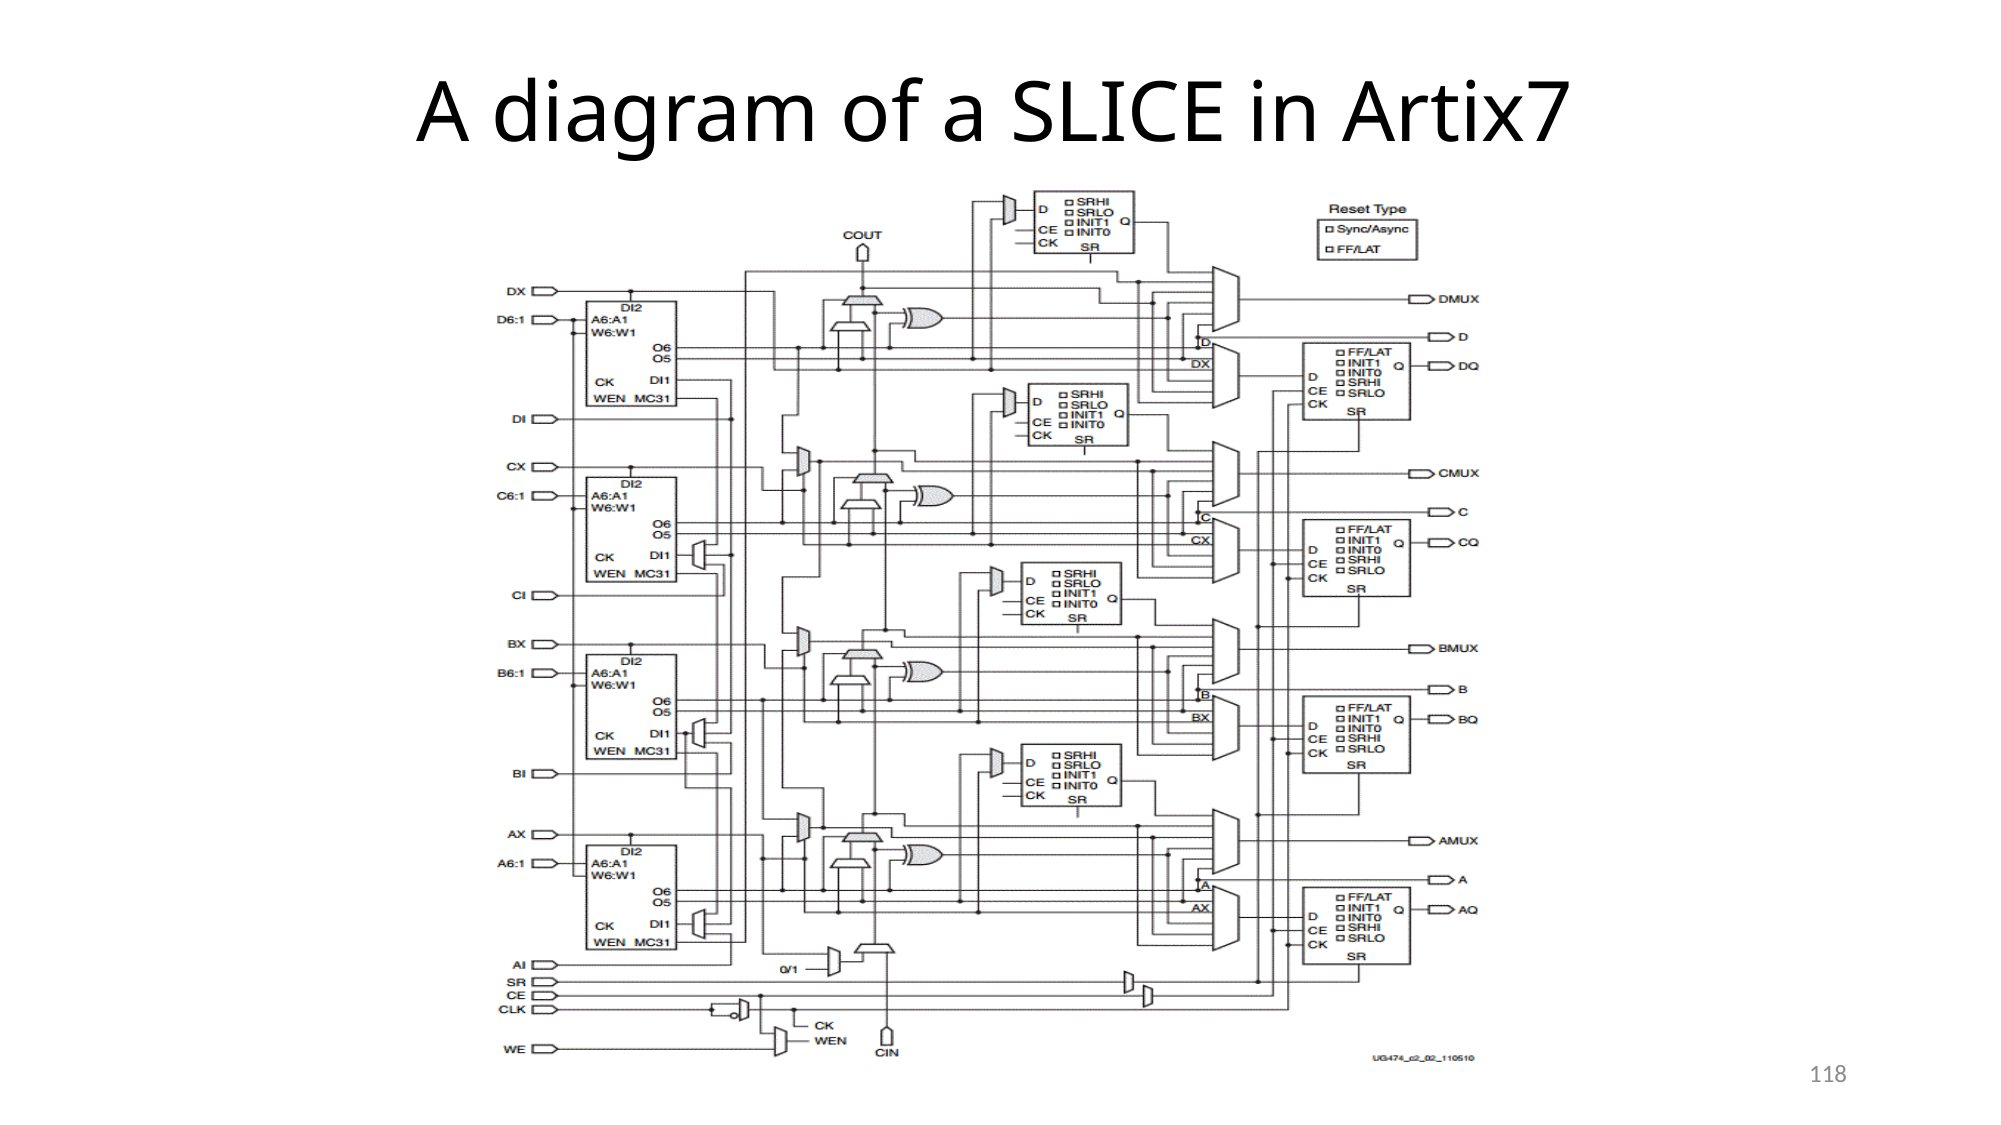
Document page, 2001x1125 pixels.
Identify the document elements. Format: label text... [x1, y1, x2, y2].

title A diagram of a SLICE in Artix7 [401, 56, 1757, 173]
picture [468, 172, 1485, 1077]
slide_number 118 [1412, 1042, 1863, 1103]
